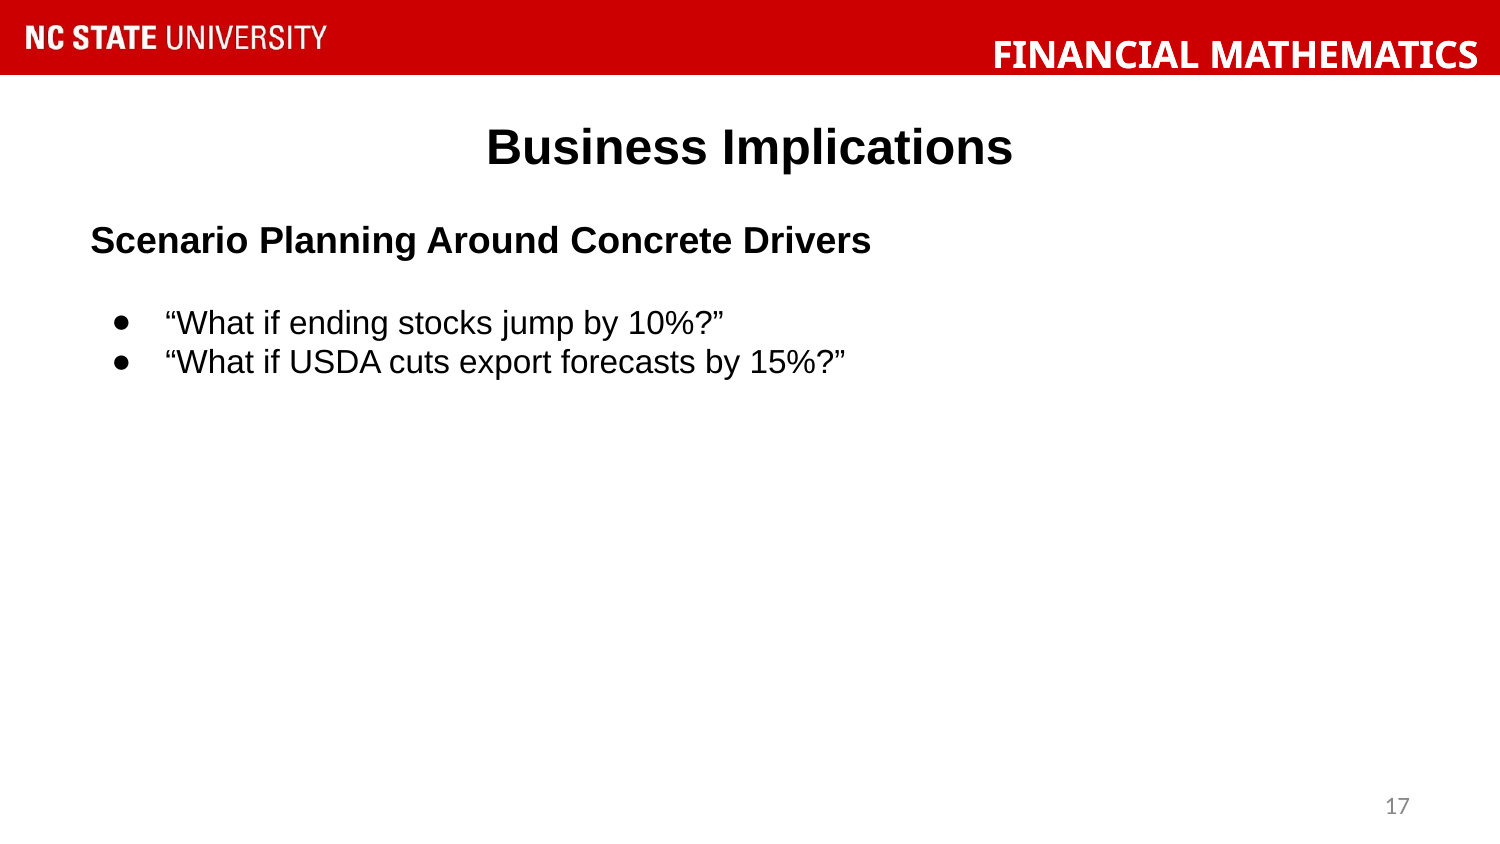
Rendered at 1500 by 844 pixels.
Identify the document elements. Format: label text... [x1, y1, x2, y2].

text_box Scenario Planning Around Concrete Drivers “What if ending stocks jump by 10%?” “What if USDA cuts export forecasts by 15%?” [75, 200, 1219, 651]
picture [0, 0, 1500, 75]
text_box Business Implications [113, 99, 1387, 201]
slide_number ‹#› [1074, 782, 1425, 827]
